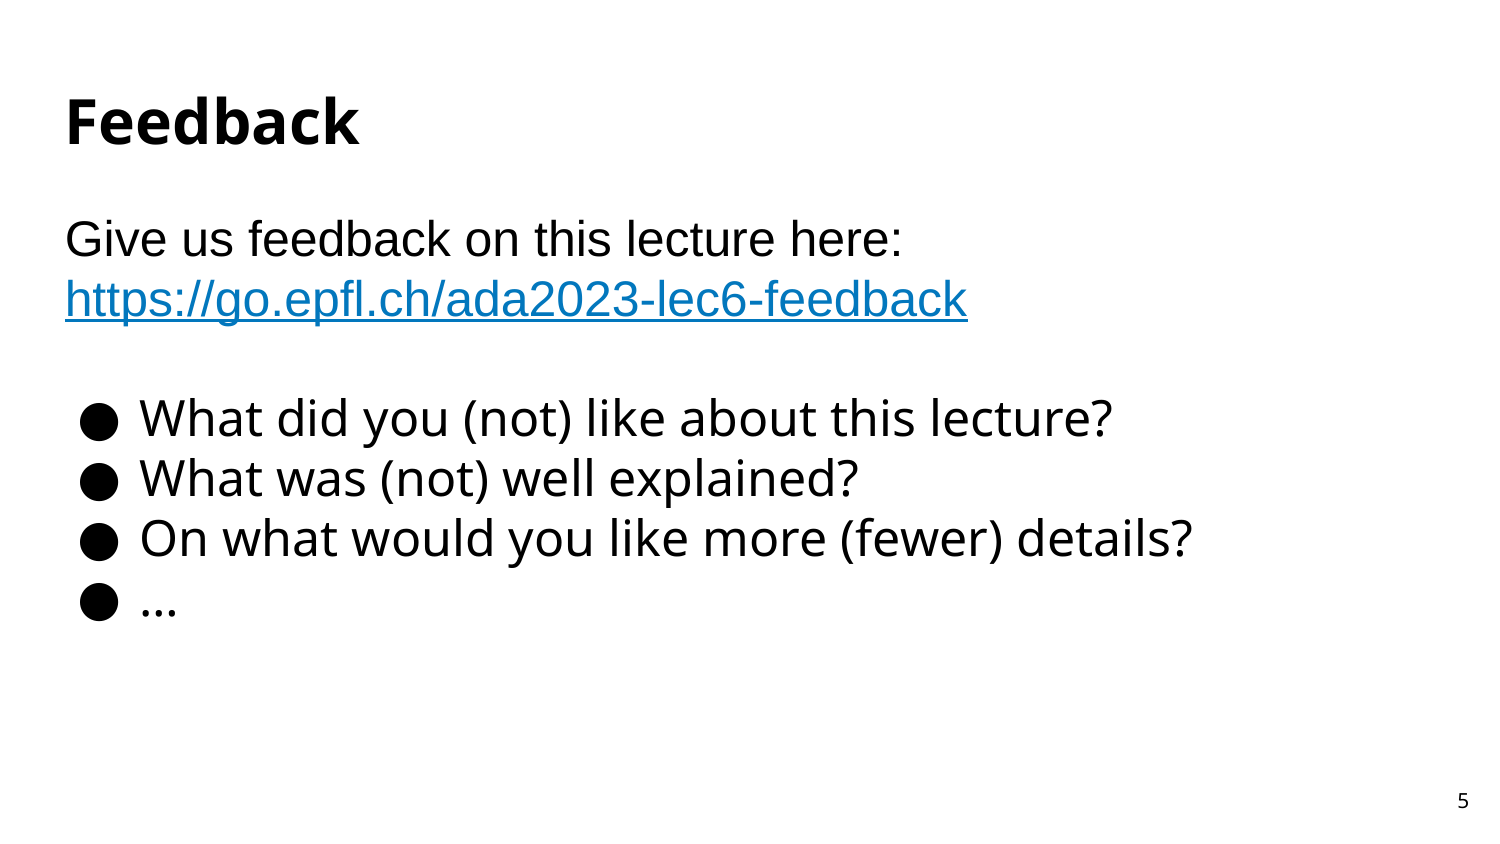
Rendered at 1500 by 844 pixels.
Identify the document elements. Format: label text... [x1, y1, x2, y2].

slide_number ‹#› [1394, 769, 1484, 834]
text_box Give us feedback on this lecture here: https://go.epfl.ch/ada2023-lec6-feedback What did you (not) like about this lecture? What was (not) well explained? On what would you like more (fewer) details? … [49, 191, 1471, 778]
title Feedback [49, 67, 1448, 173]
